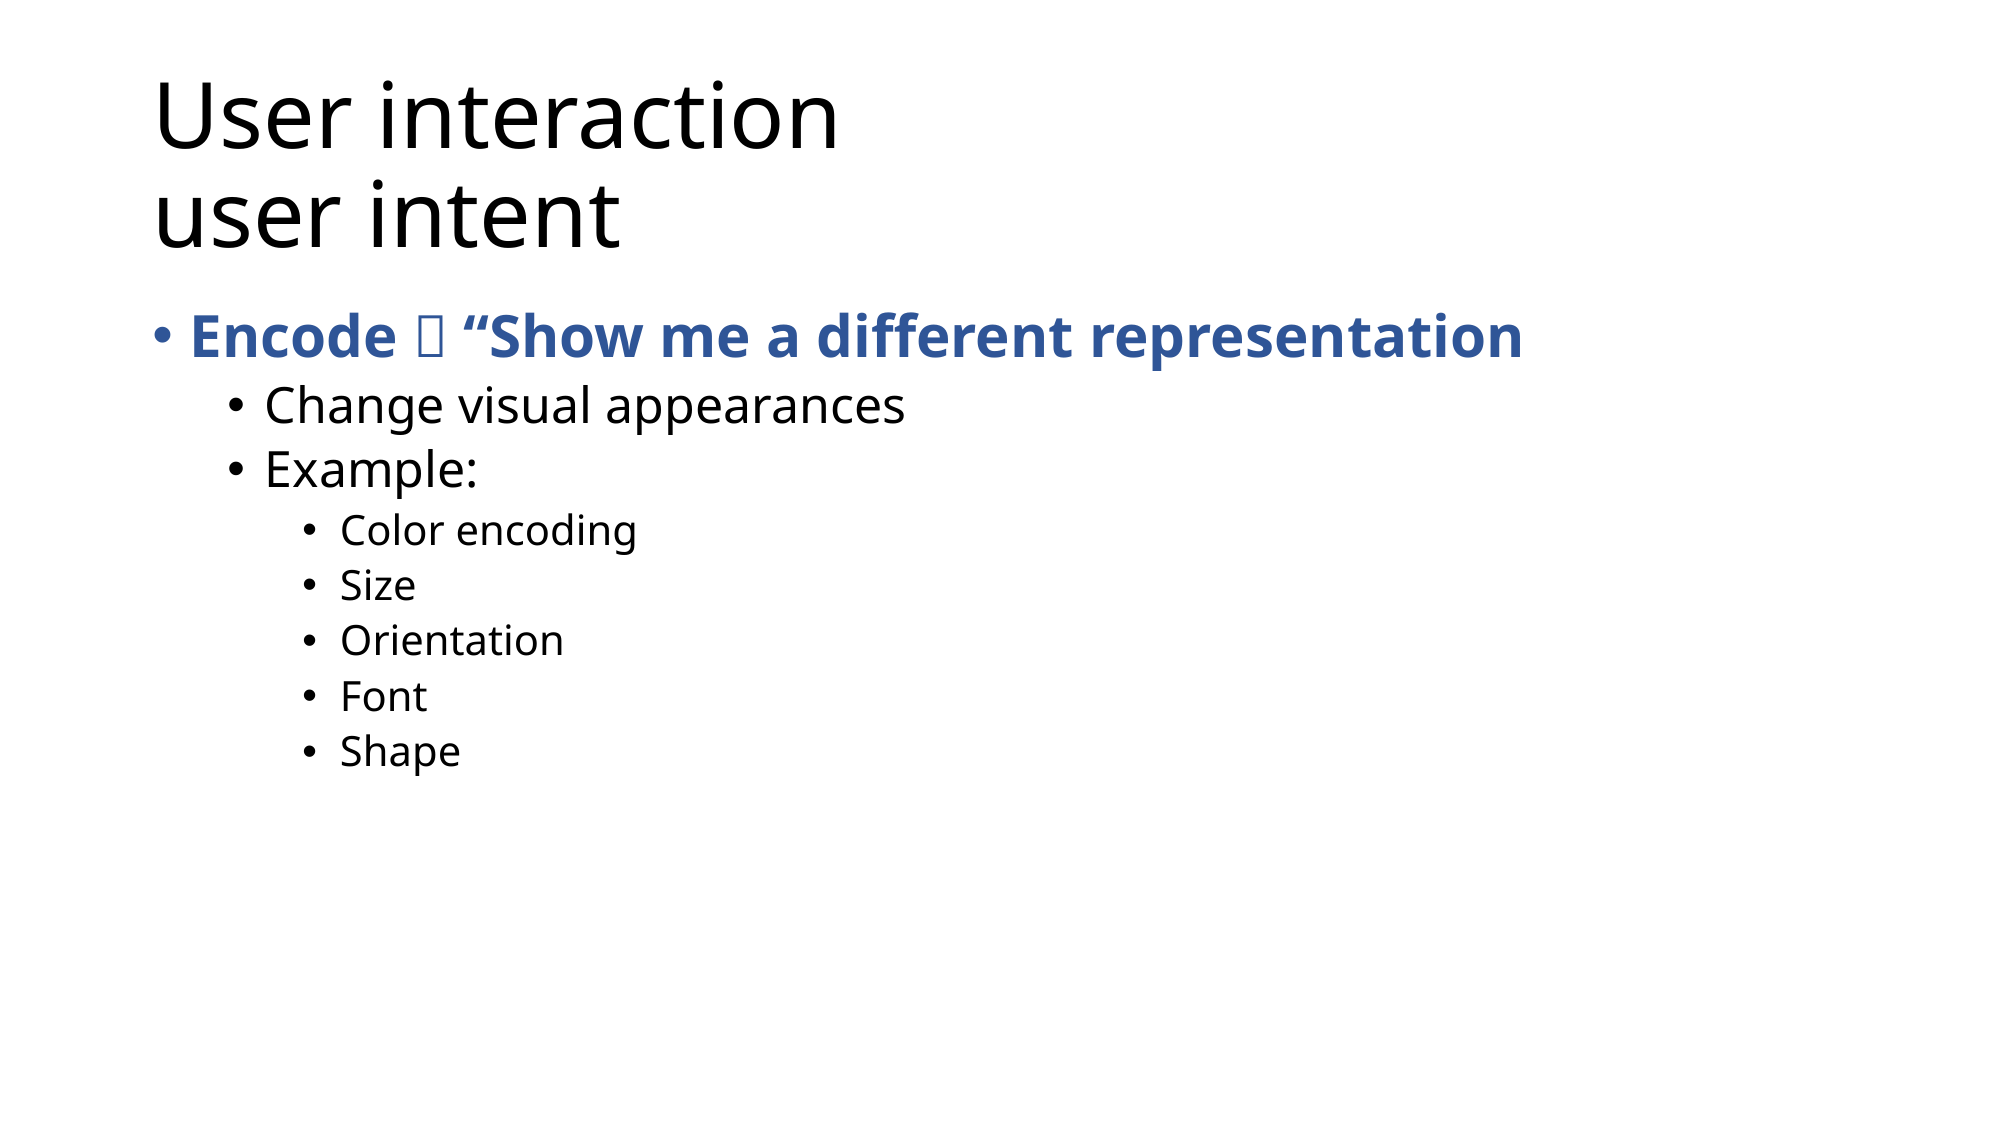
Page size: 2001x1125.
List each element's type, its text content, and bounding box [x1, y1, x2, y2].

list Encode  “Show me a different representation Change visual appearances Example: Color encoding Size Orientation Font Shape [137, 299, 1863, 1014]
title User interaction user intent [137, 59, 1863, 278]
